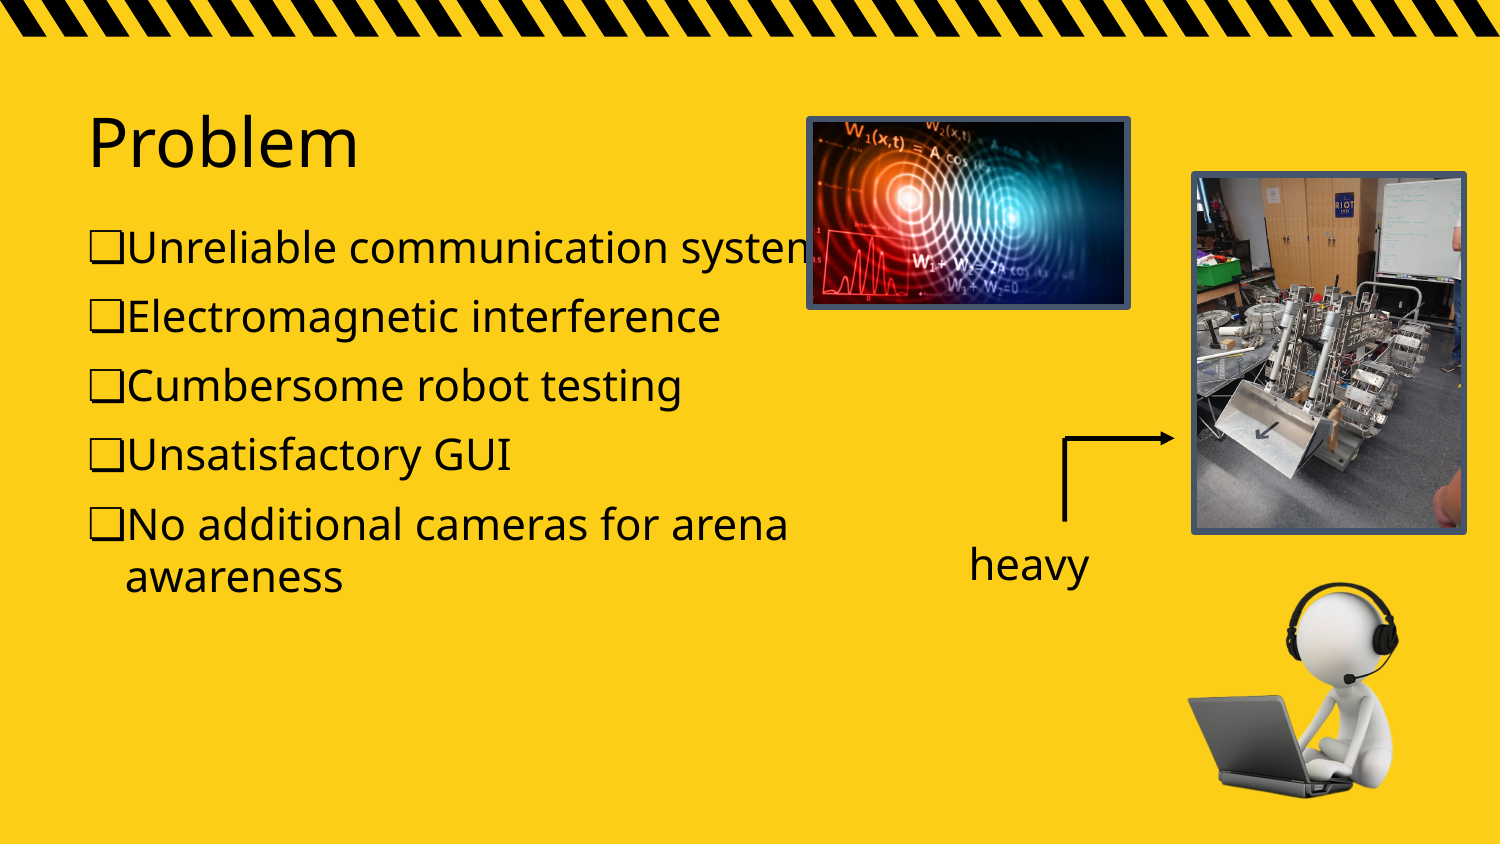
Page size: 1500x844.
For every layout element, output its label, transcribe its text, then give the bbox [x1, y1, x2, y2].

picture [1197, 177, 1461, 529]
picture [1120, 555, 1491, 833]
text_box heavy [953, 521, 1176, 662]
picture [812, 121, 1125, 305]
title Problem [76, 98, 1474, 192]
list Unreliable communication system Electromagnetic interference Cumbersome robot testing Unsatisfactory GUI No additional cameras for arena awareness [76, 214, 881, 775]
